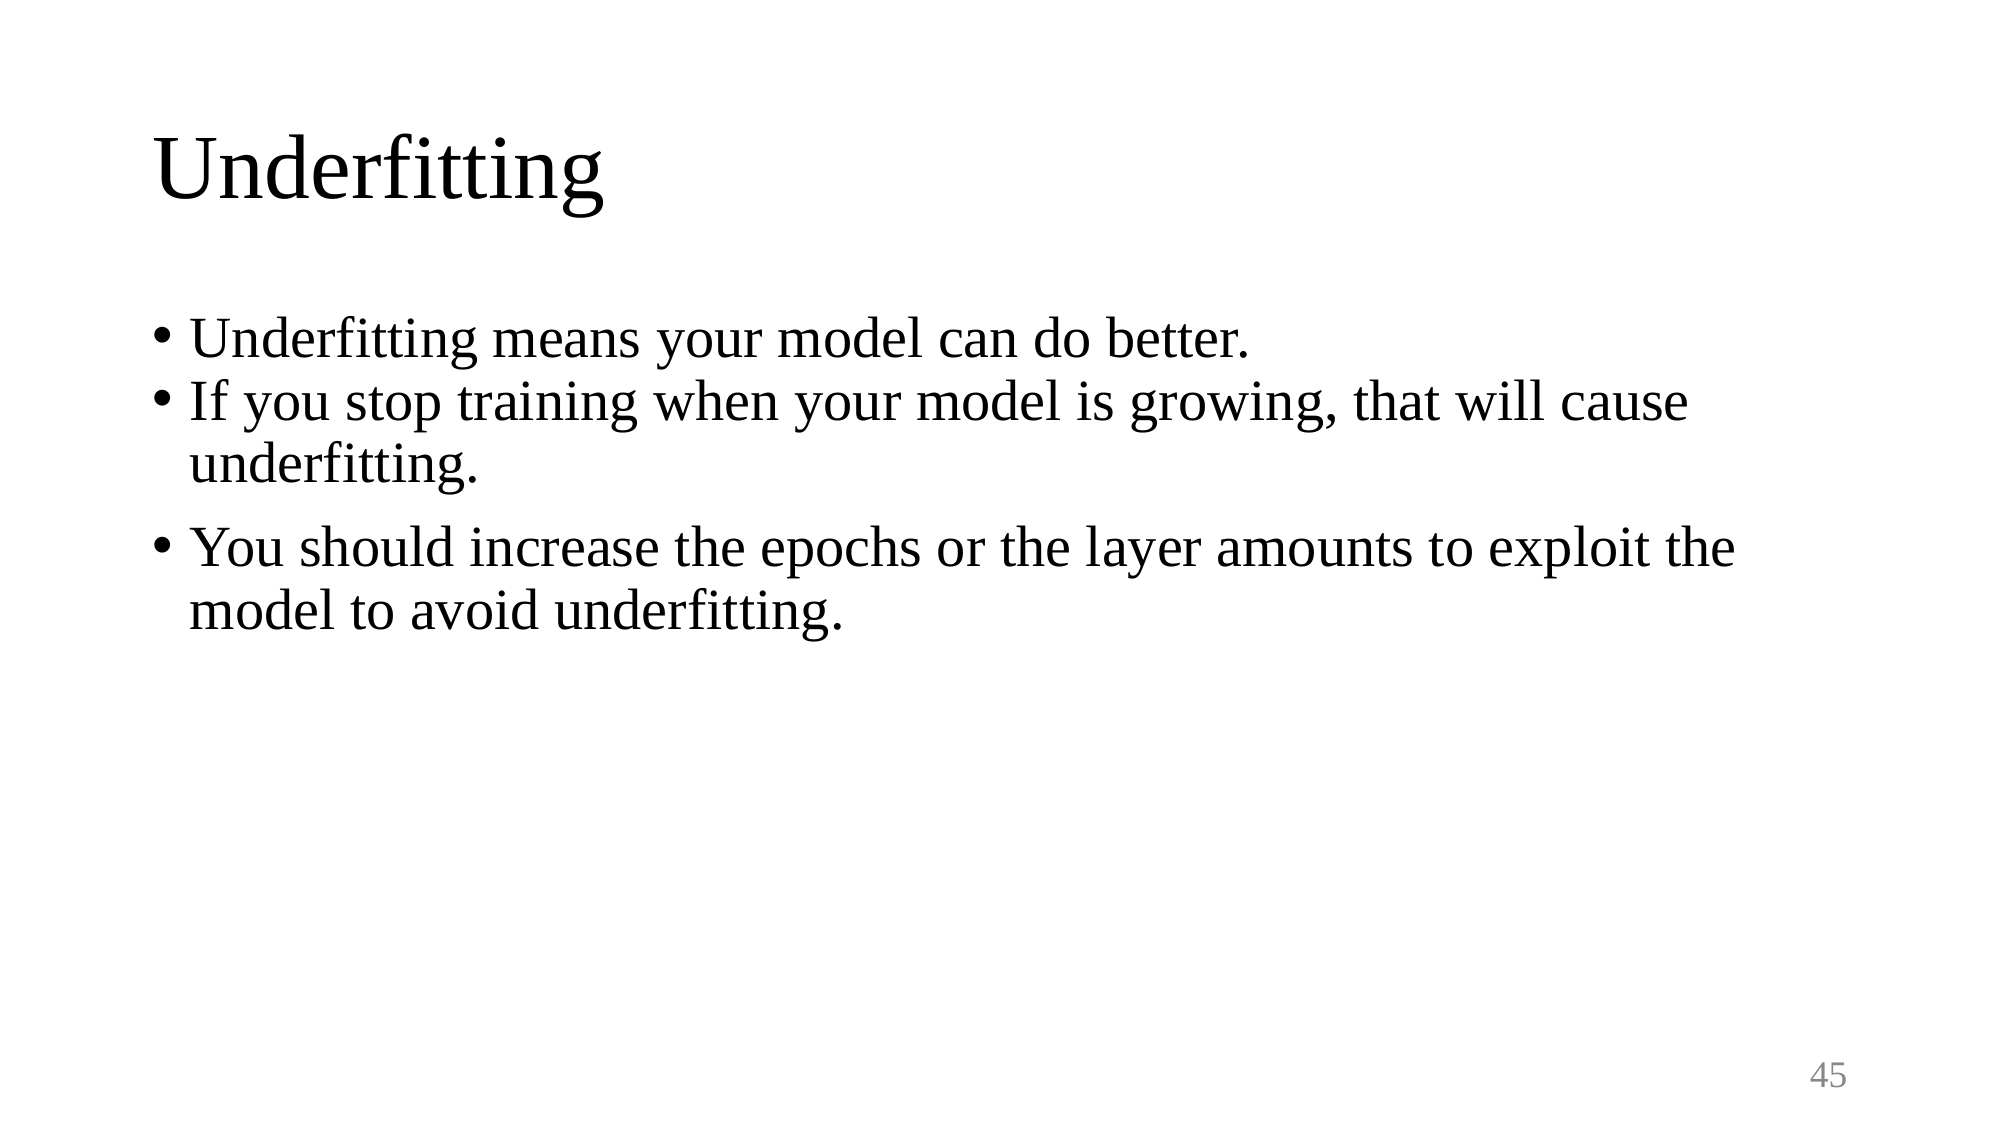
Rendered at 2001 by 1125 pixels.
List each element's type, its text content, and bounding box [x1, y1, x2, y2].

slide_number 45 [1412, 1042, 1863, 1103]
list Underfitting means your model can do better. If you stop training when your model is growing, that will cause underfitting. You should increase the epochs or the layer amounts to exploit the model to avoid underfitting. [137, 299, 1863, 1014]
title Underfitting [137, 59, 1863, 278]
